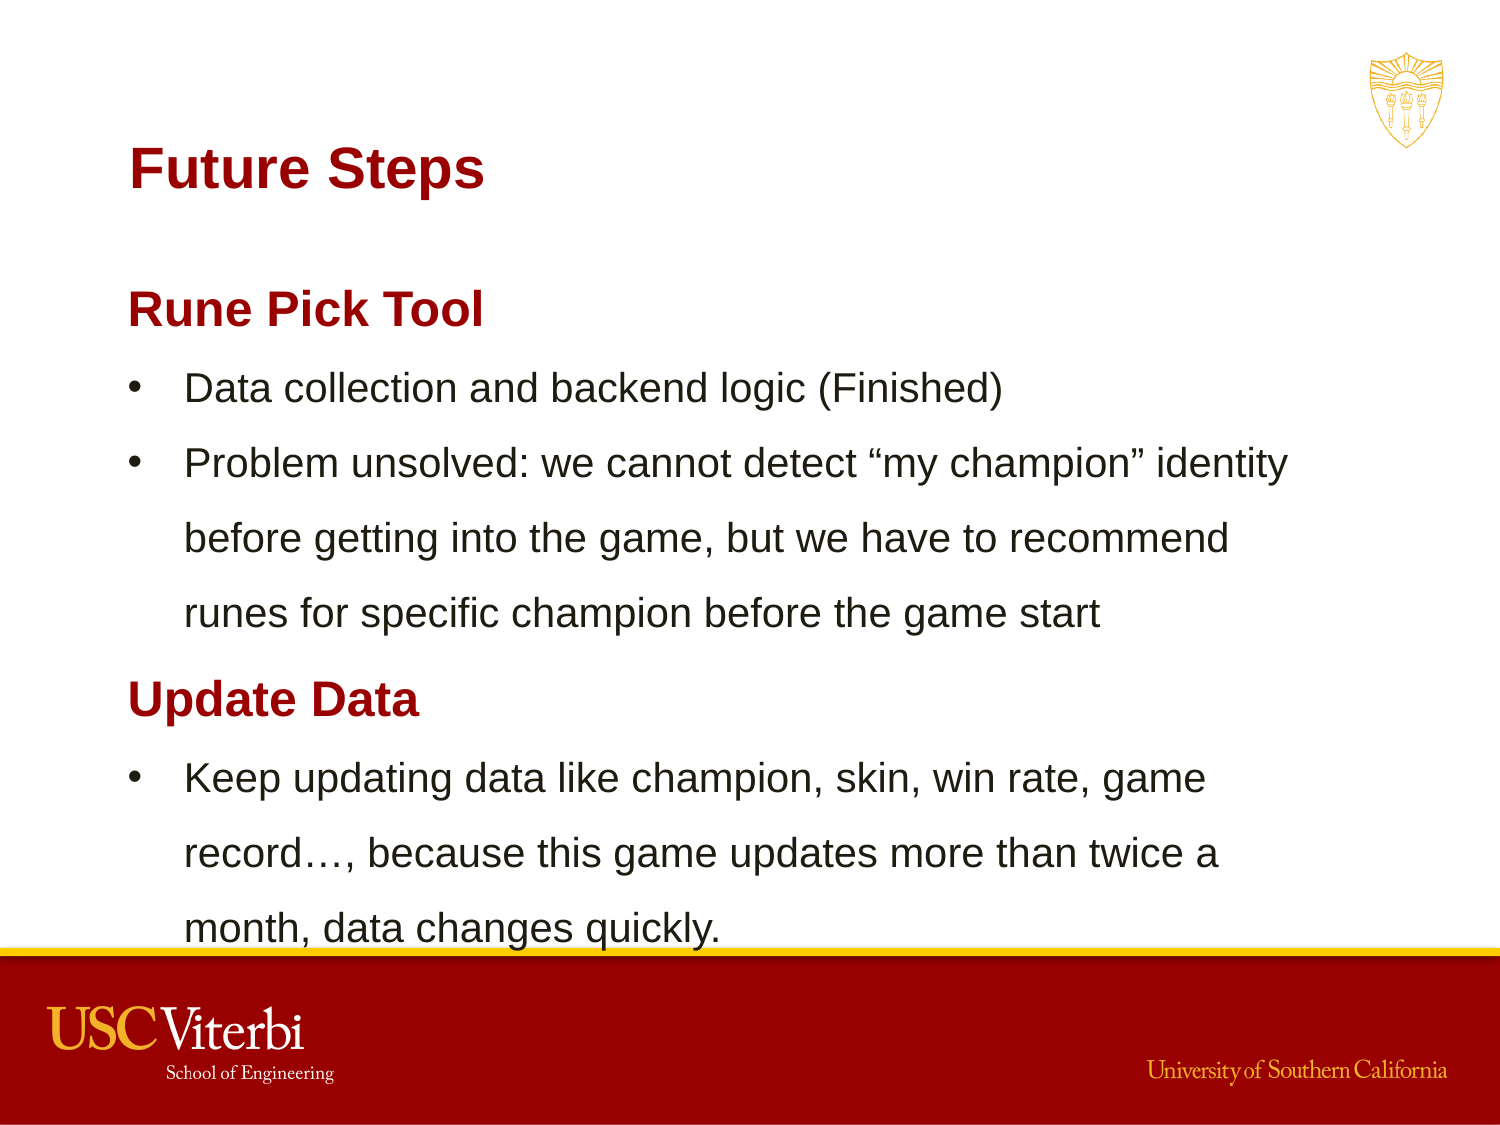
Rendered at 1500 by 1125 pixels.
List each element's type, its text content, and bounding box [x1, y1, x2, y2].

picture [47, 1006, 334, 1084]
text_box Future Steps [115, 123, 502, 208]
picture [1147, 1059, 1447, 1086]
text_box Rune Pick Tool Data collection and backend logic (Finished) Problem unsolved: we cannot detect “my champion” identity before getting into the game, but we have to recommend runes for specific champion before the game start Update Data Keep updating data like champion, skin, win rate, game record…, because this game updates more than twice a month, data changes quickly. [112, 238, 1327, 959]
picture [1345, 39, 1468, 162]
